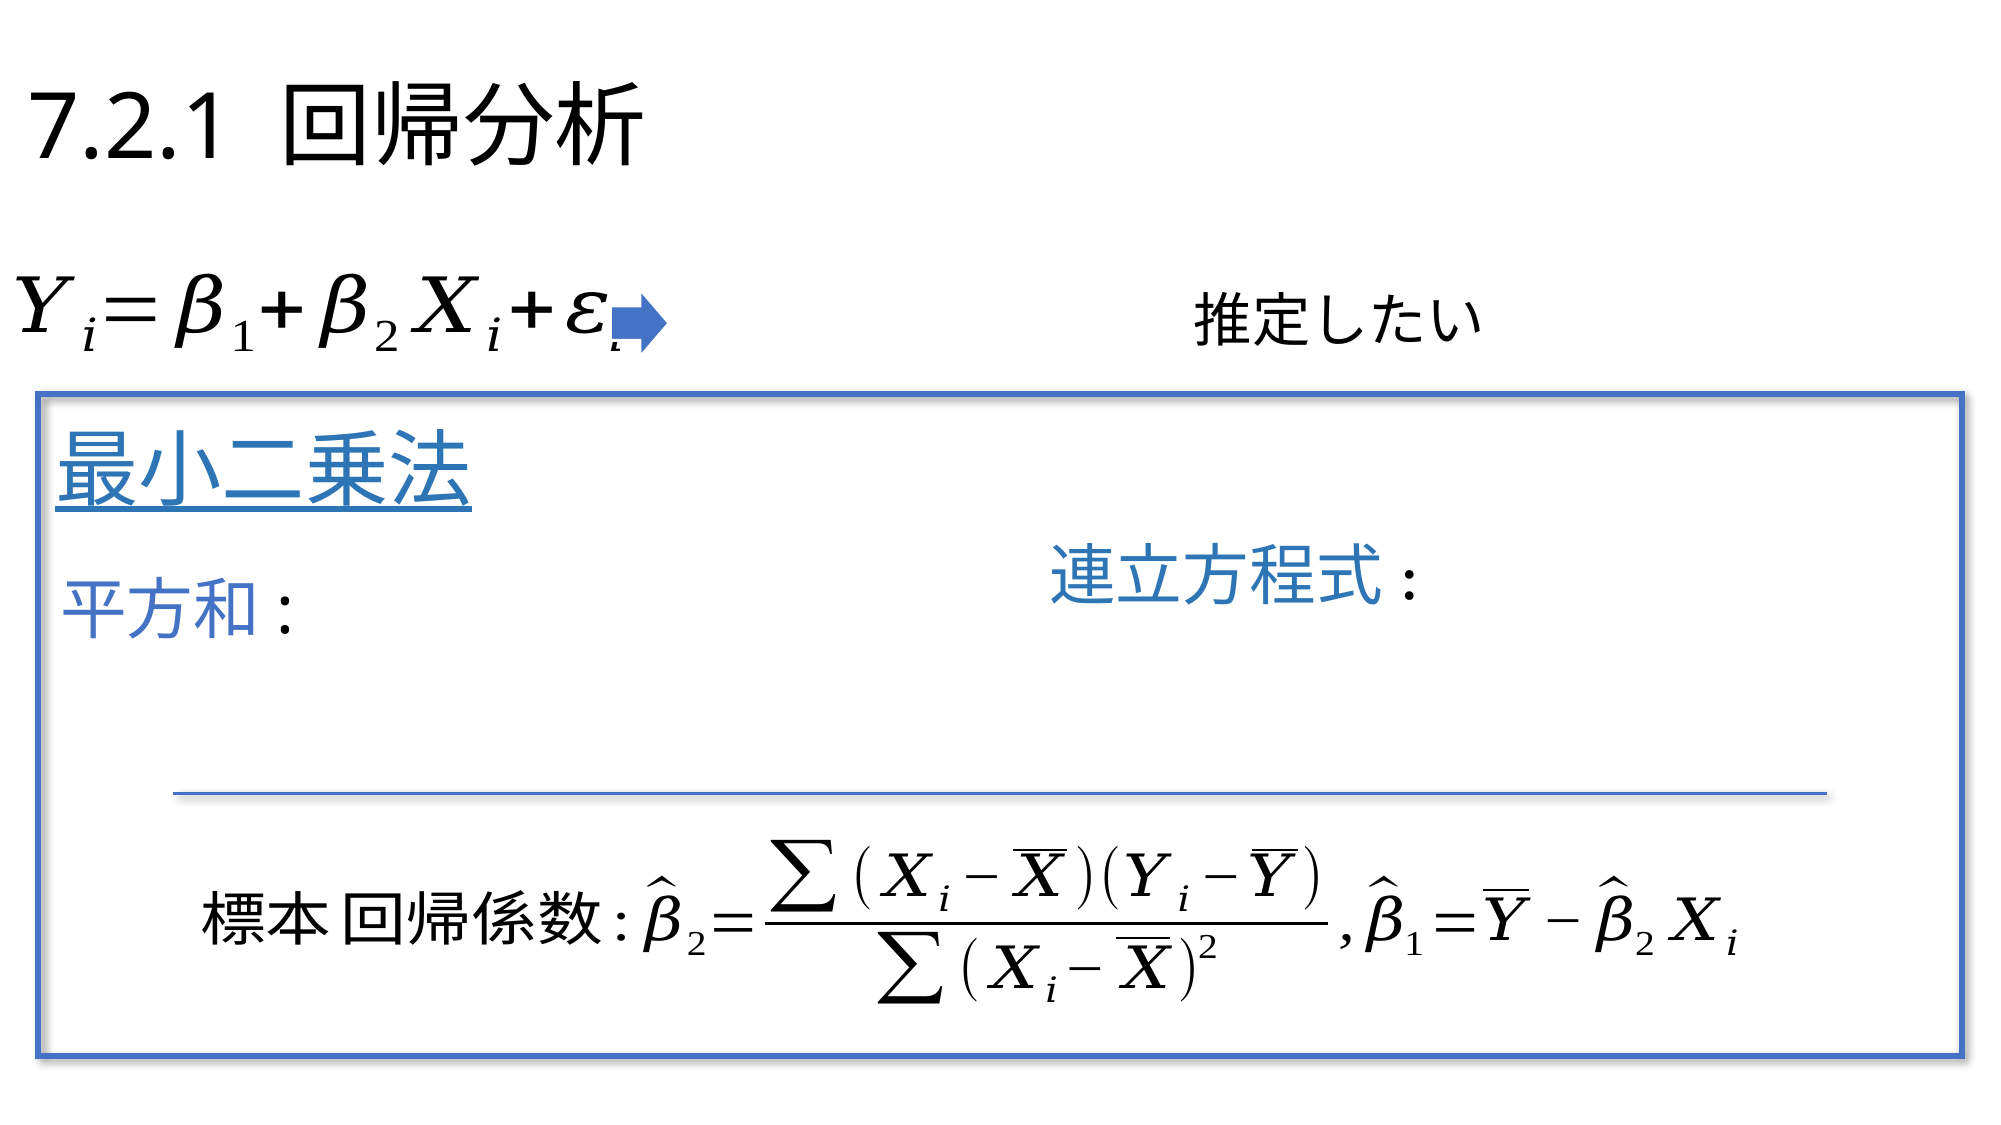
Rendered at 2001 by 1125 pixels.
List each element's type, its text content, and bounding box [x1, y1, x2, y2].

text_box [37, 393, 1963, 1057]
title 7.2.1 回帰分析 [12, 19, 1738, 238]
text_box [608, 284, 672, 362]
